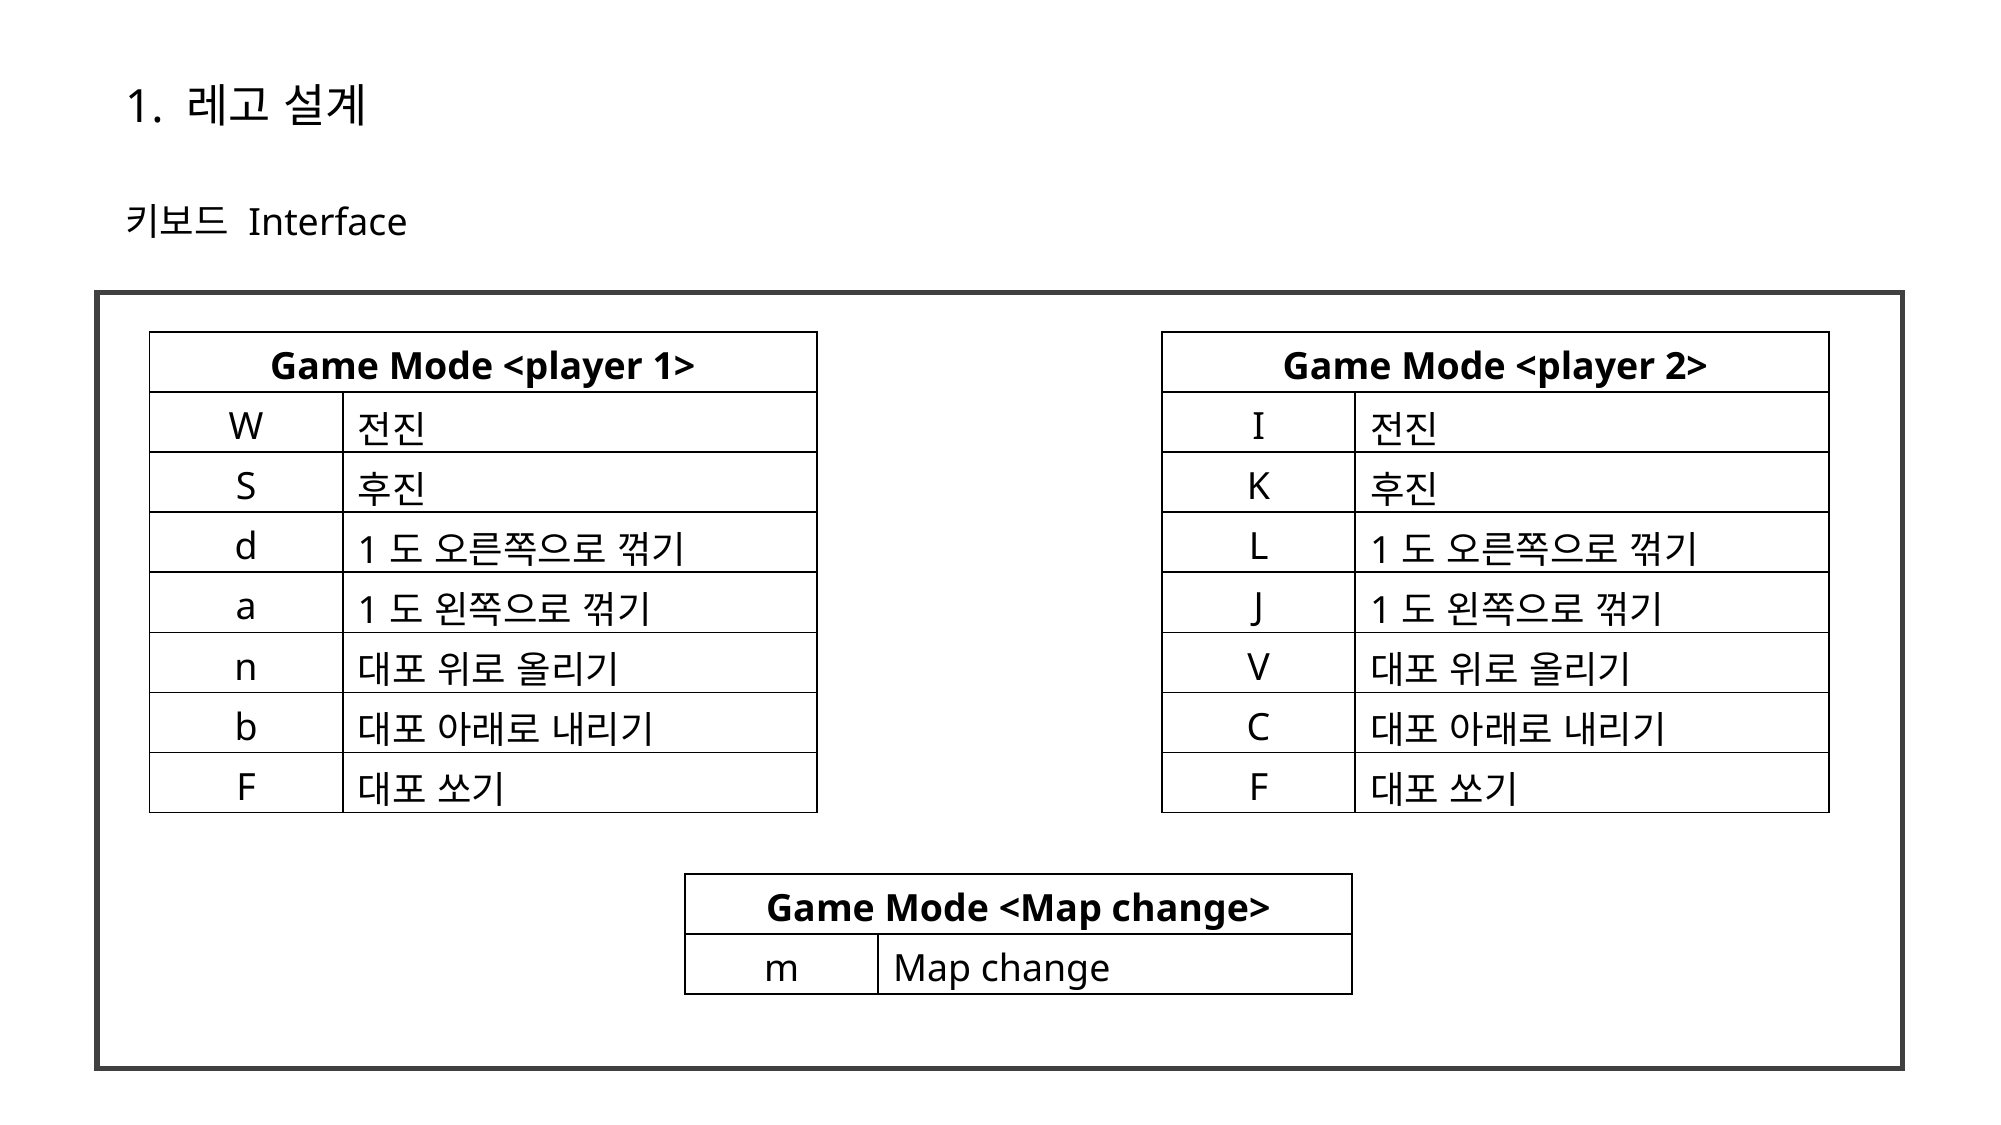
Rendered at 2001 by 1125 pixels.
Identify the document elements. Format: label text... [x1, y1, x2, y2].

table_cell C [1163, 693, 1354, 752]
table_cell Map change [879, 935, 1351, 993]
table_cell K [1163, 453, 1354, 511]
table_cell 1도 왼쪽으로 꺾기 [1356, 573, 1828, 632]
text_box [96, 292, 1904, 1069]
table_cell 후진 [1356, 453, 1828, 511]
table_cell 대포 쏘기 [344, 753, 816, 812]
table_cell J [1163, 573, 1354, 632]
table_header Game Mode <player 1> [150, 333, 816, 391]
table_cell L [1163, 513, 1354, 571]
table_header Game Mode <player 2> [1163, 333, 1828, 391]
text_box 1. 레고 설계 [110, 69, 852, 139]
table_cell W [150, 393, 342, 451]
table_cell 1도 오른쪽으로 꺾기 [1356, 513, 1828, 571]
table_cell 대포 위로 올리기 [1356, 633, 1828, 692]
table_cell 대포 위로 올리기 [344, 633, 816, 692]
table_cell S [150, 453, 342, 511]
table_cell F [150, 753, 342, 812]
table_cell m [686, 935, 877, 993]
table_cell 후진 [344, 453, 816, 511]
table_cell 전진 [1356, 393, 1828, 451]
table_cell I [1163, 393, 1354, 451]
table_cell 대포 아래로 내리기 [1356, 693, 1828, 752]
table_cell d [150, 513, 342, 571]
table_header Game Mode <Map change> [686, 875, 1351, 933]
table_cell 대포 아래로 내리기 [344, 693, 816, 752]
table_cell 1도 왼쪽으로 꺾기 [344, 573, 816, 632]
table_cell b [150, 693, 342, 752]
table_cell 전진 [344, 393, 816, 451]
table_cell V [1163, 633, 1354, 692]
table_cell F [1163, 753, 1354, 812]
table_cell a [150, 573, 342, 632]
table_cell 1도 오른쪽으로 꺾기 [344, 513, 816, 571]
table_cell 대포 쏘기 [1356, 753, 1828, 812]
table_cell n [150, 633, 342, 692]
text_box 키보드 Interface [110, 190, 1309, 250]
